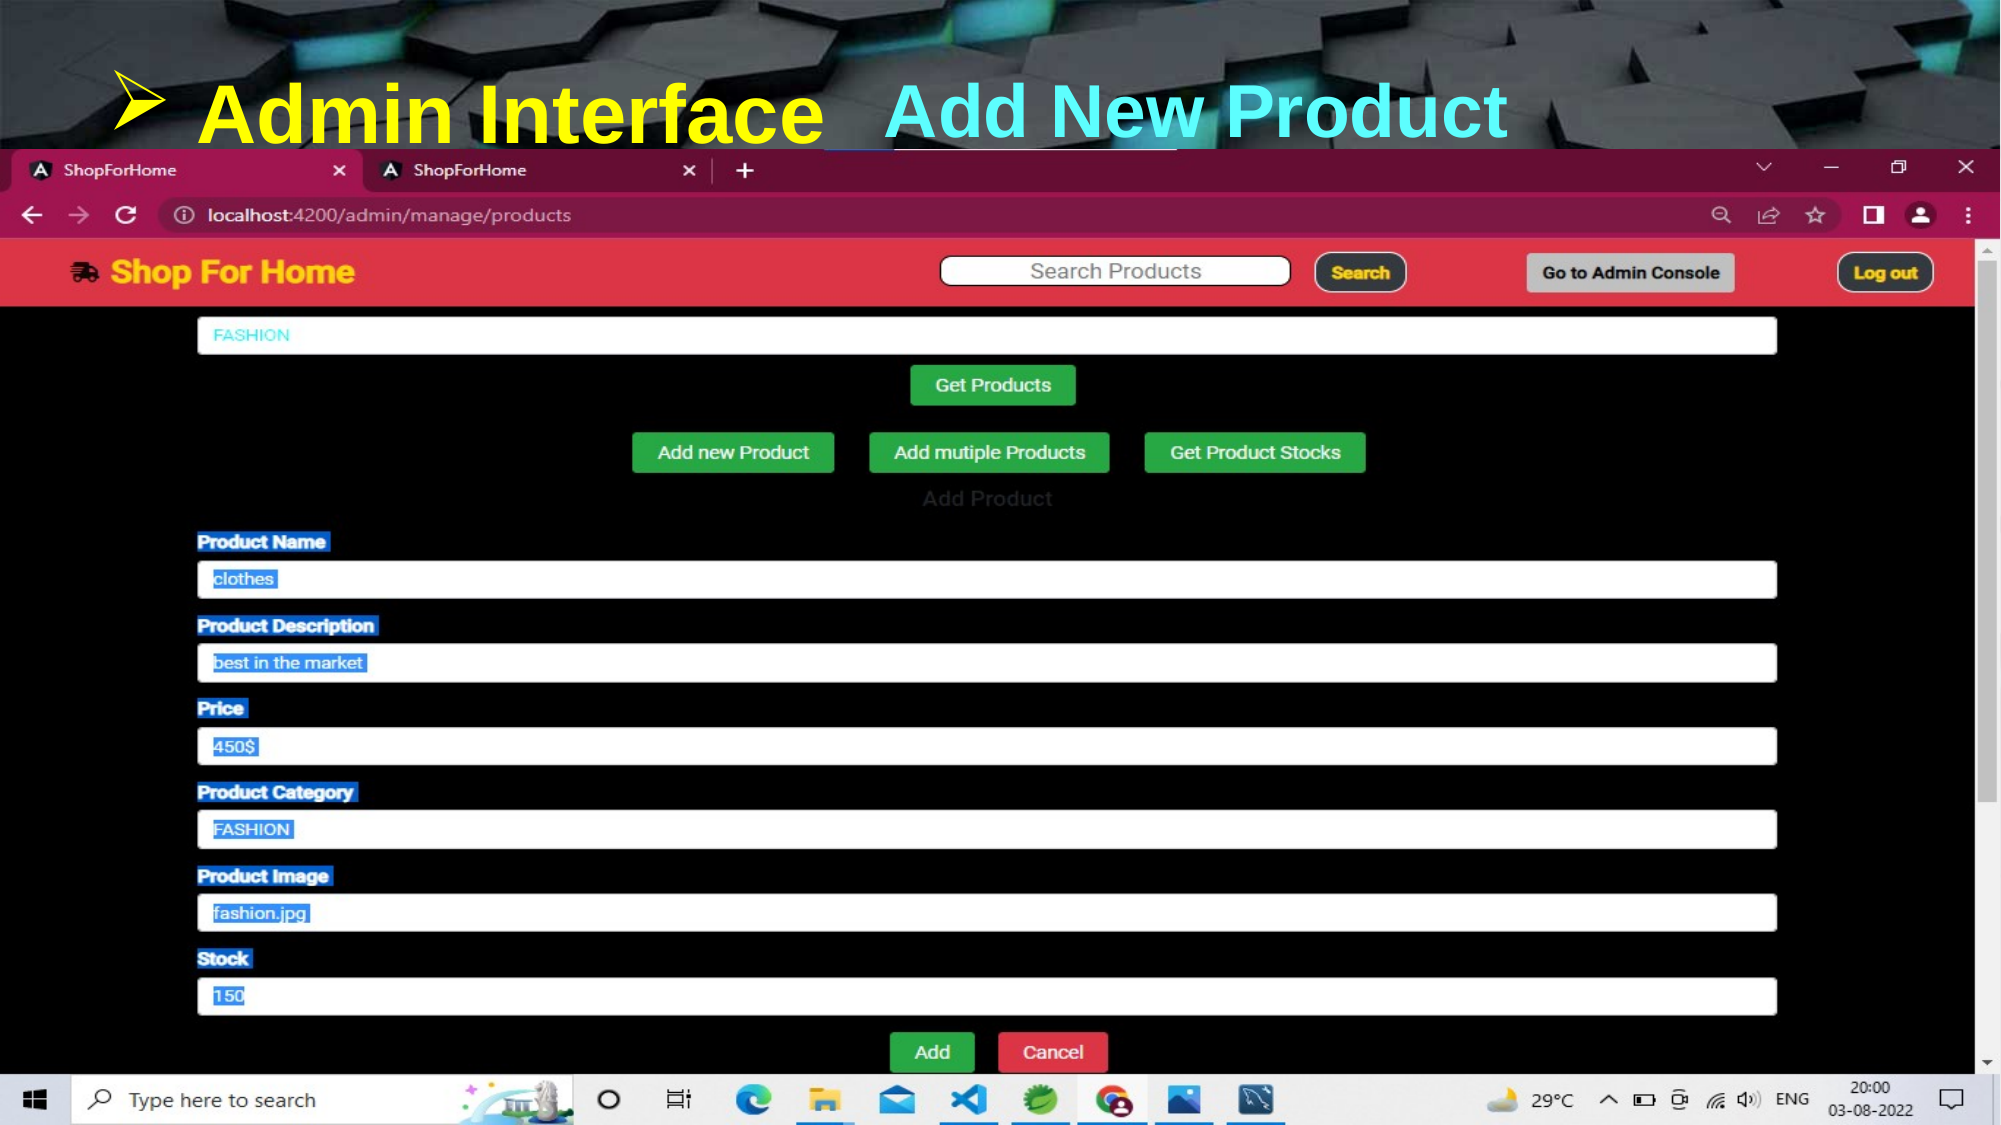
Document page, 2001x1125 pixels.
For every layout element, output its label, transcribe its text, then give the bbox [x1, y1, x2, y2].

text_box Admin Interface [92, 53, 1395, 149]
text_box Add New Product [848, 55, 1738, 149]
picture [0, 0, 2001, 1125]
